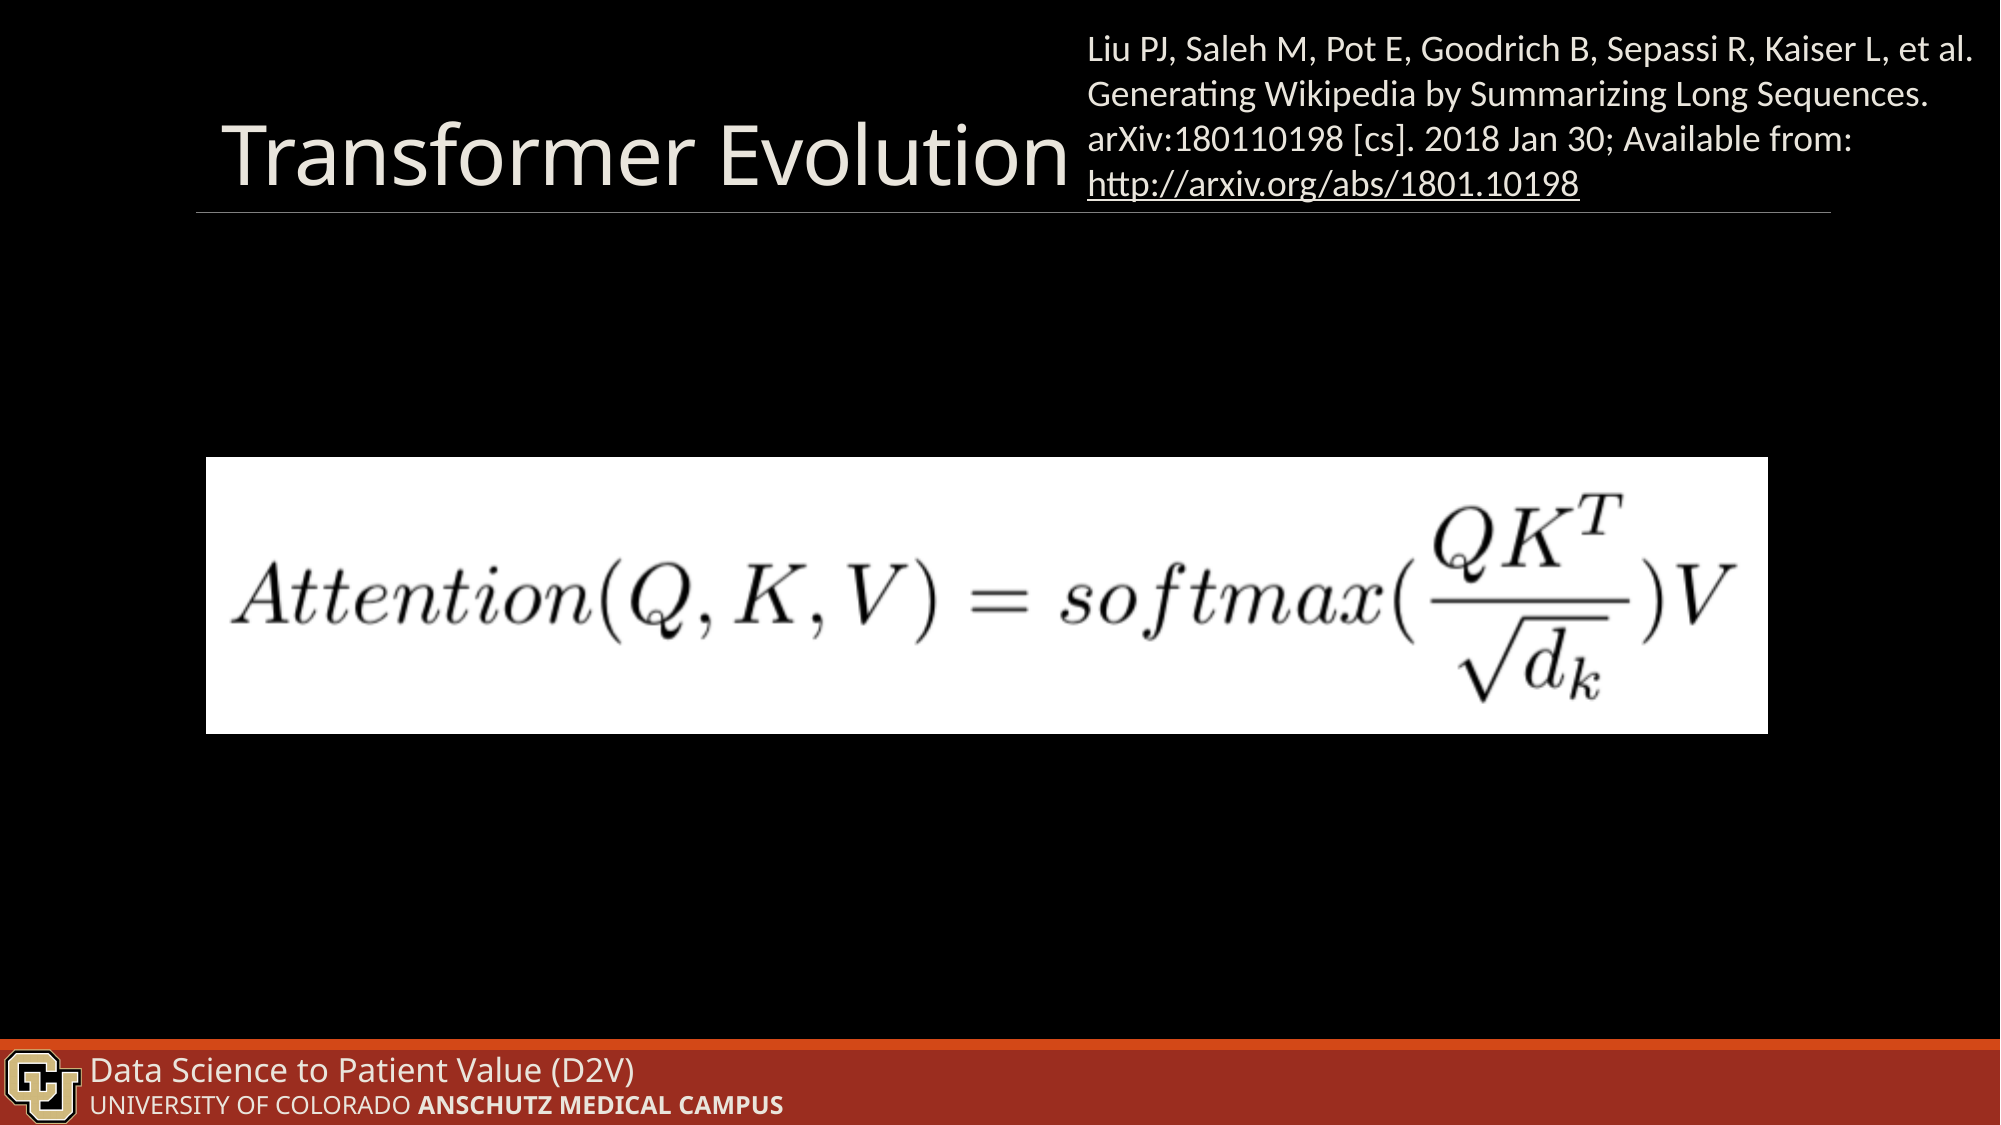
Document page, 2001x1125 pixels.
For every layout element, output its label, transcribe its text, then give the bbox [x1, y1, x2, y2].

title Transformer Evolution [206, 64, 1072, 211]
picture [4, 1049, 90, 1124]
picture [206, 457, 1769, 734]
text_box Data Science to Patient Value (D2V) UNIVERSITY OF COLORADO ANSCHUTZ MEDICAL CAMPUS [74, 1042, 1116, 1125]
text_box Liu PJ, Saleh M, Pot E, Goodrich B, Sepassi R, Kaiser L, et al. Generating Wikipedia by Summarizing Long Sequences. arXiv:180110198 [cs]. 2018 Jan 30; Available from: http://arxiv.org/abs/1801.10198 [1072, 16, 2000, 256]
